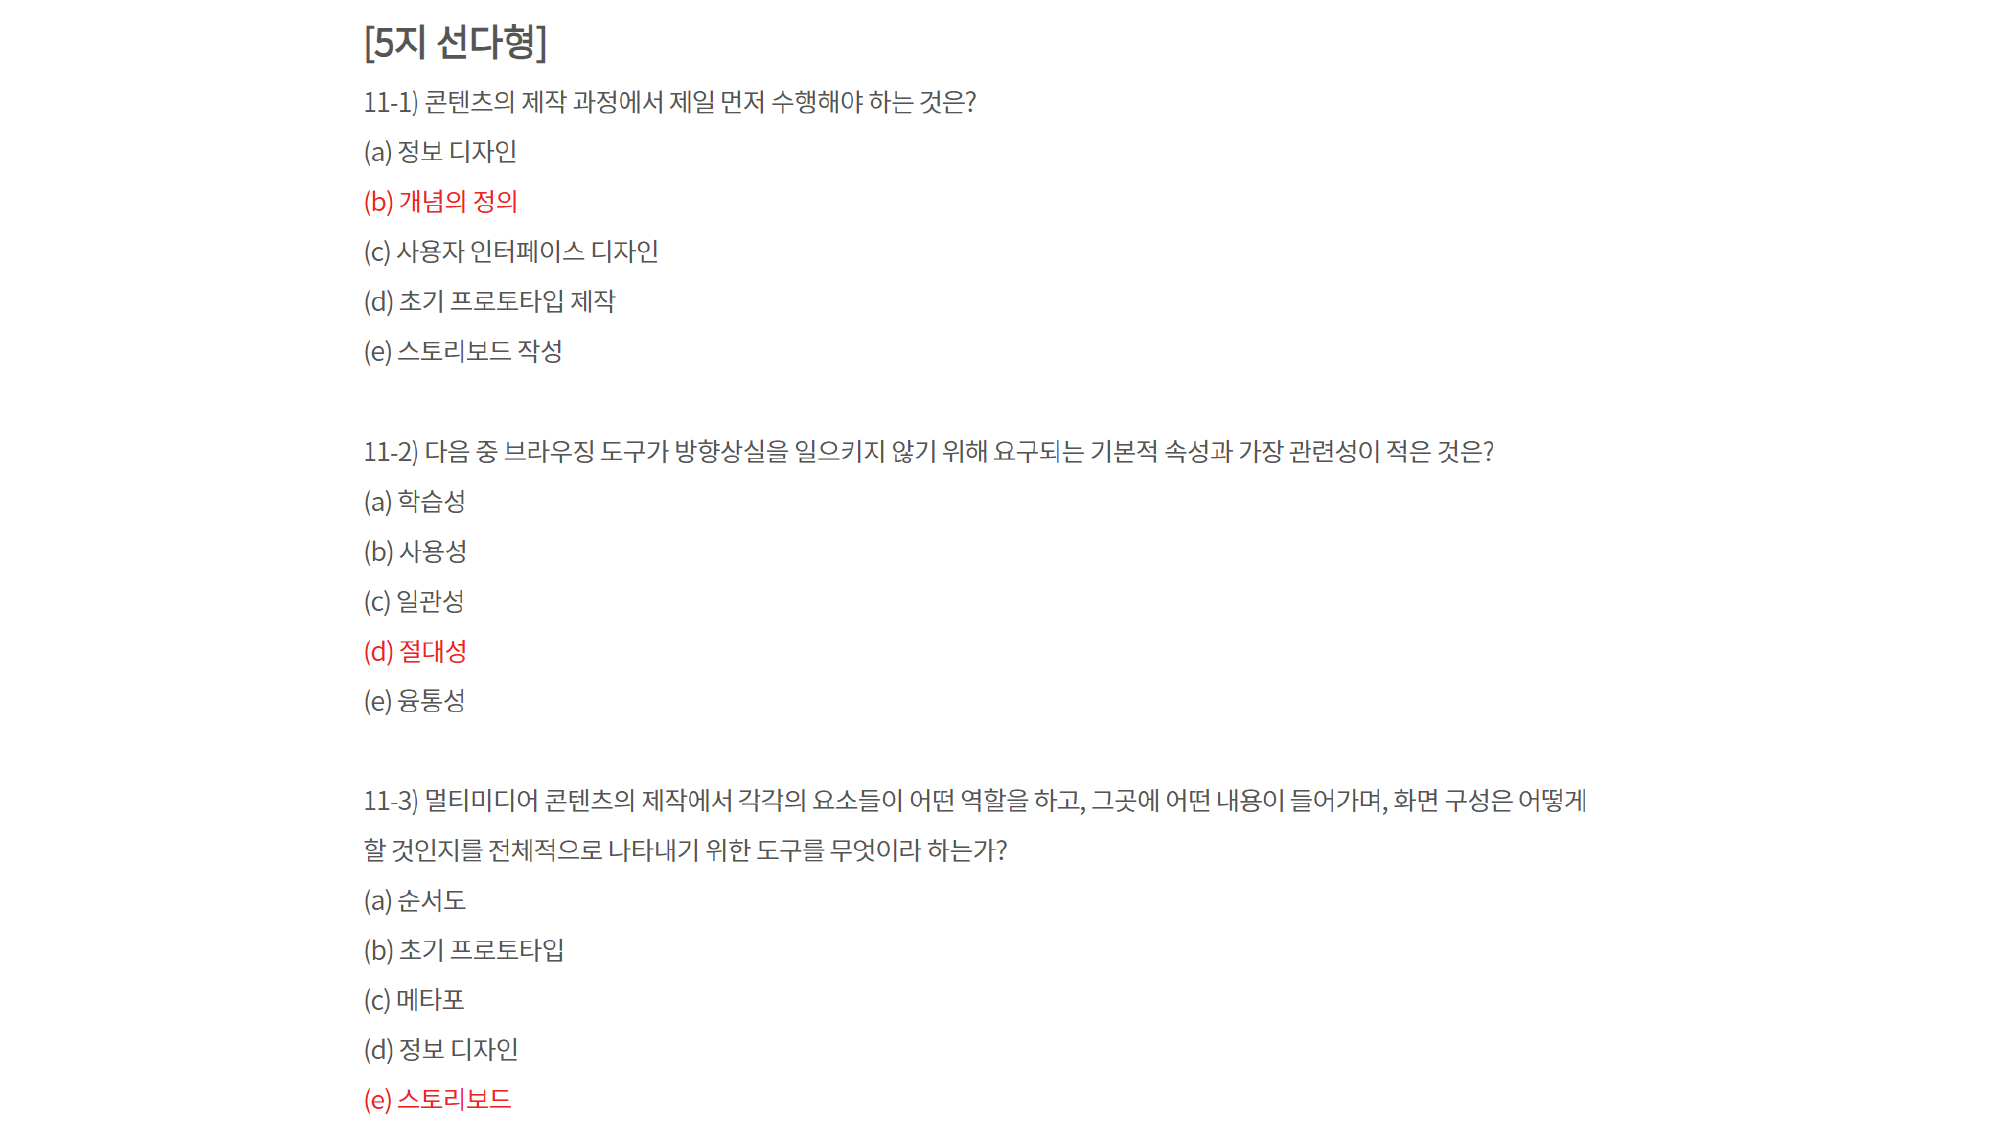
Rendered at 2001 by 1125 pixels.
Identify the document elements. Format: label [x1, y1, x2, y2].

picture [346, 0, 1653, 1125]
